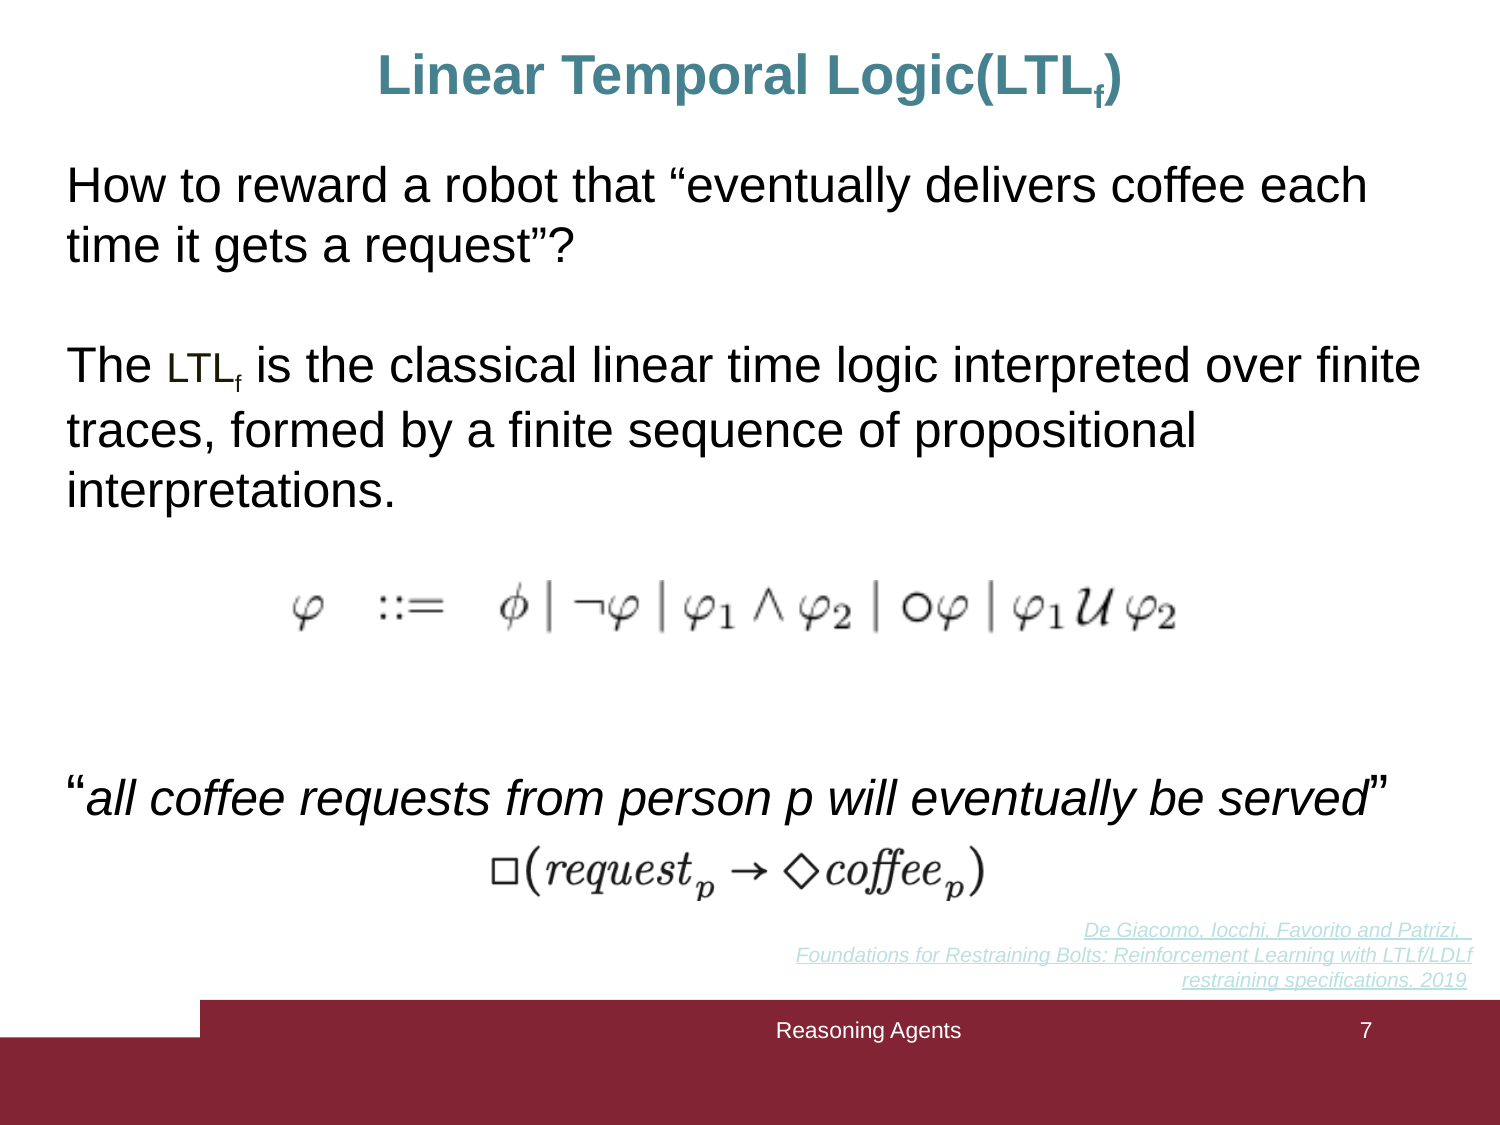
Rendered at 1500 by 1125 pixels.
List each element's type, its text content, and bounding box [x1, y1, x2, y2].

picture [263, 580, 1211, 641]
picture [487, 837, 987, 901]
slide_number 7 [1074, 1008, 1388, 1084]
text_box How to reward a robot that “eventually delivers coffee each time it gets a request”? The LTLf is the classical linear time logic interpreted over finite traces, formed by a finite sequence of propositional interpretations. “all coffee requests from person p will eventually be served” [51, 137, 1449, 993]
text_box De Giacomo, Iocchi, Favorito and Patrizi, Foundations for Restraining Bolts: Reinforcement Learning with LTLf/LDLf restraining specifications. 2019 [737, 908, 1488, 999]
slide_number Reasoning Agents [712, 1008, 1025, 1084]
title Linear Temporal Logic(LTLf) [24, 31, 1476, 119]
